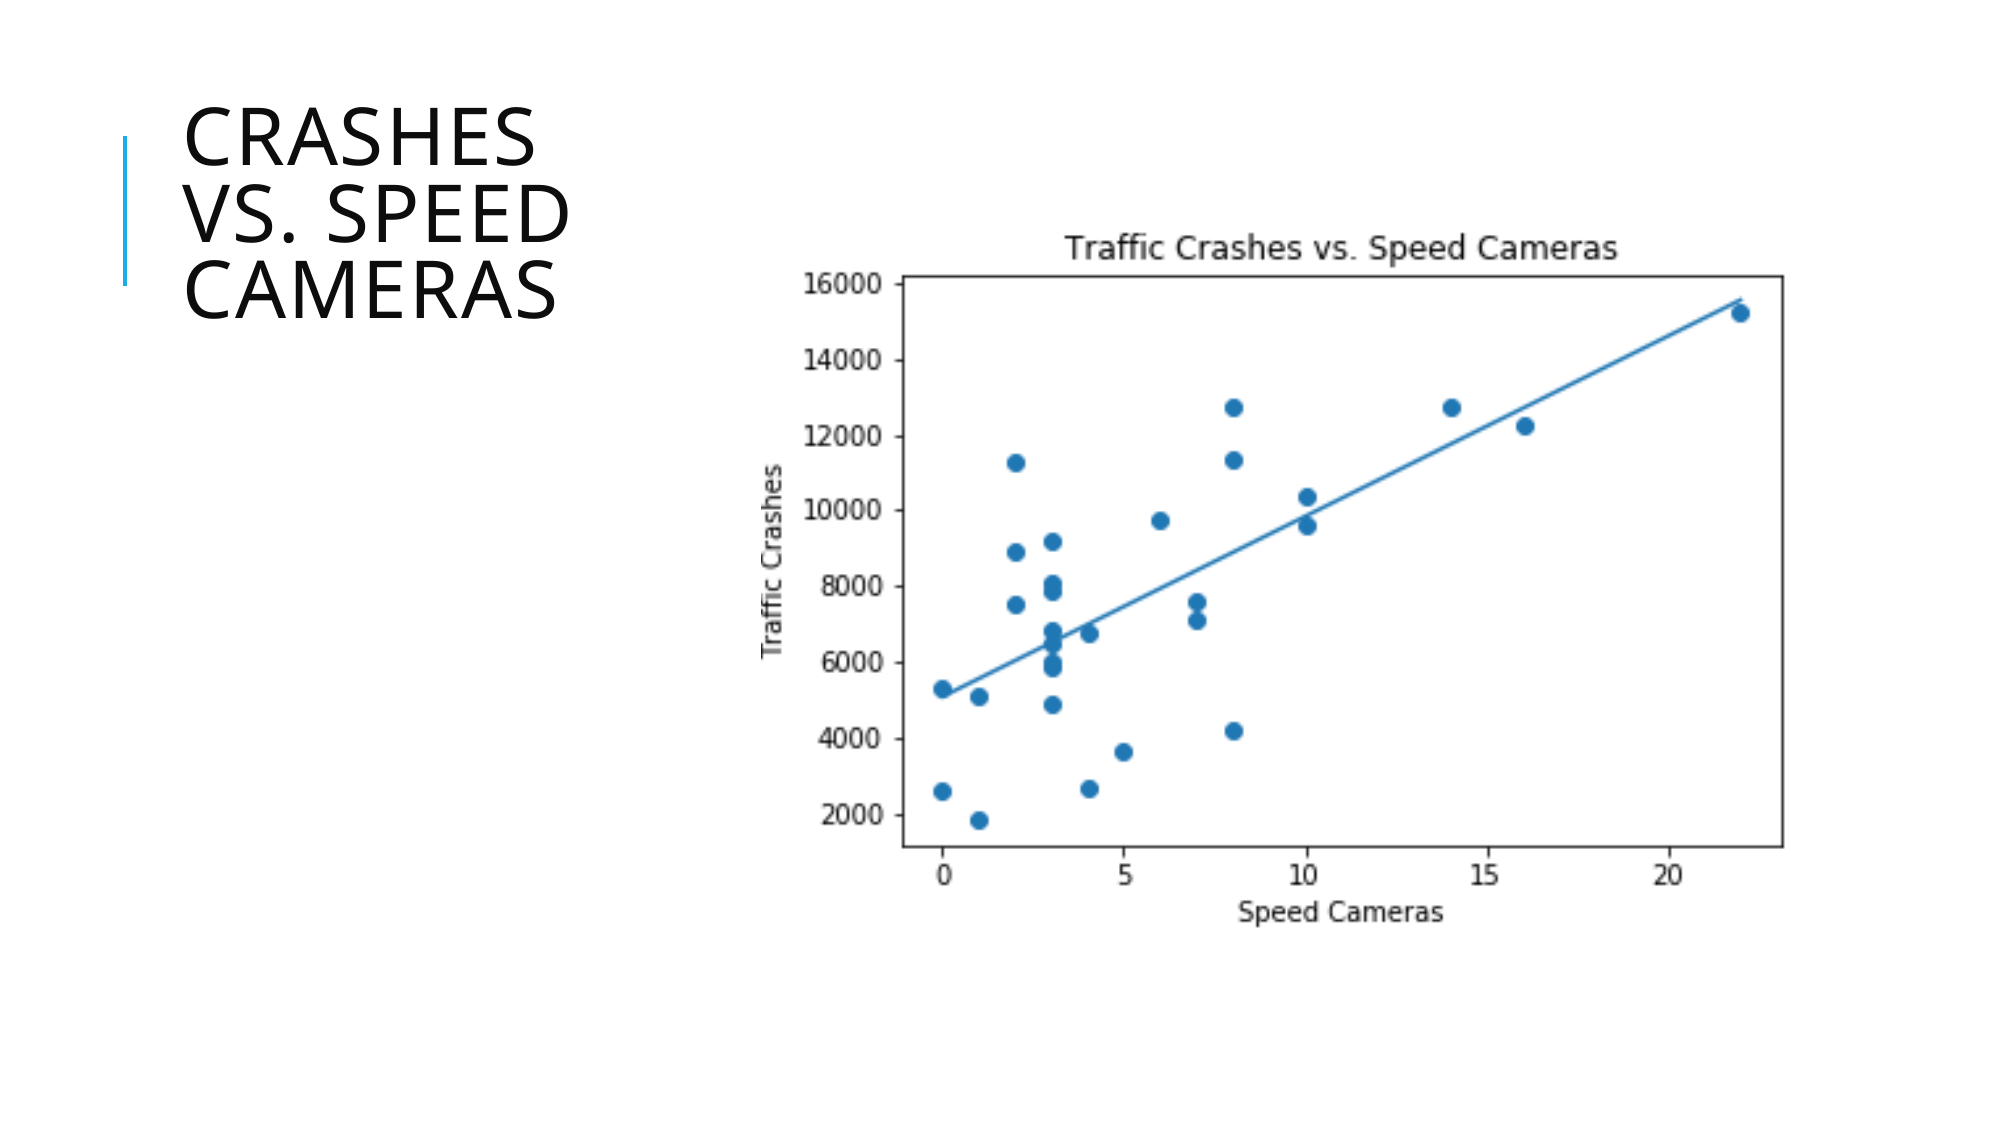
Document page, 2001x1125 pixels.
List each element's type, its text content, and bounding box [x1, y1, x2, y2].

title Crashes vs. Speed Cameras [168, 96, 682, 342]
picture [761, 184, 1896, 941]
